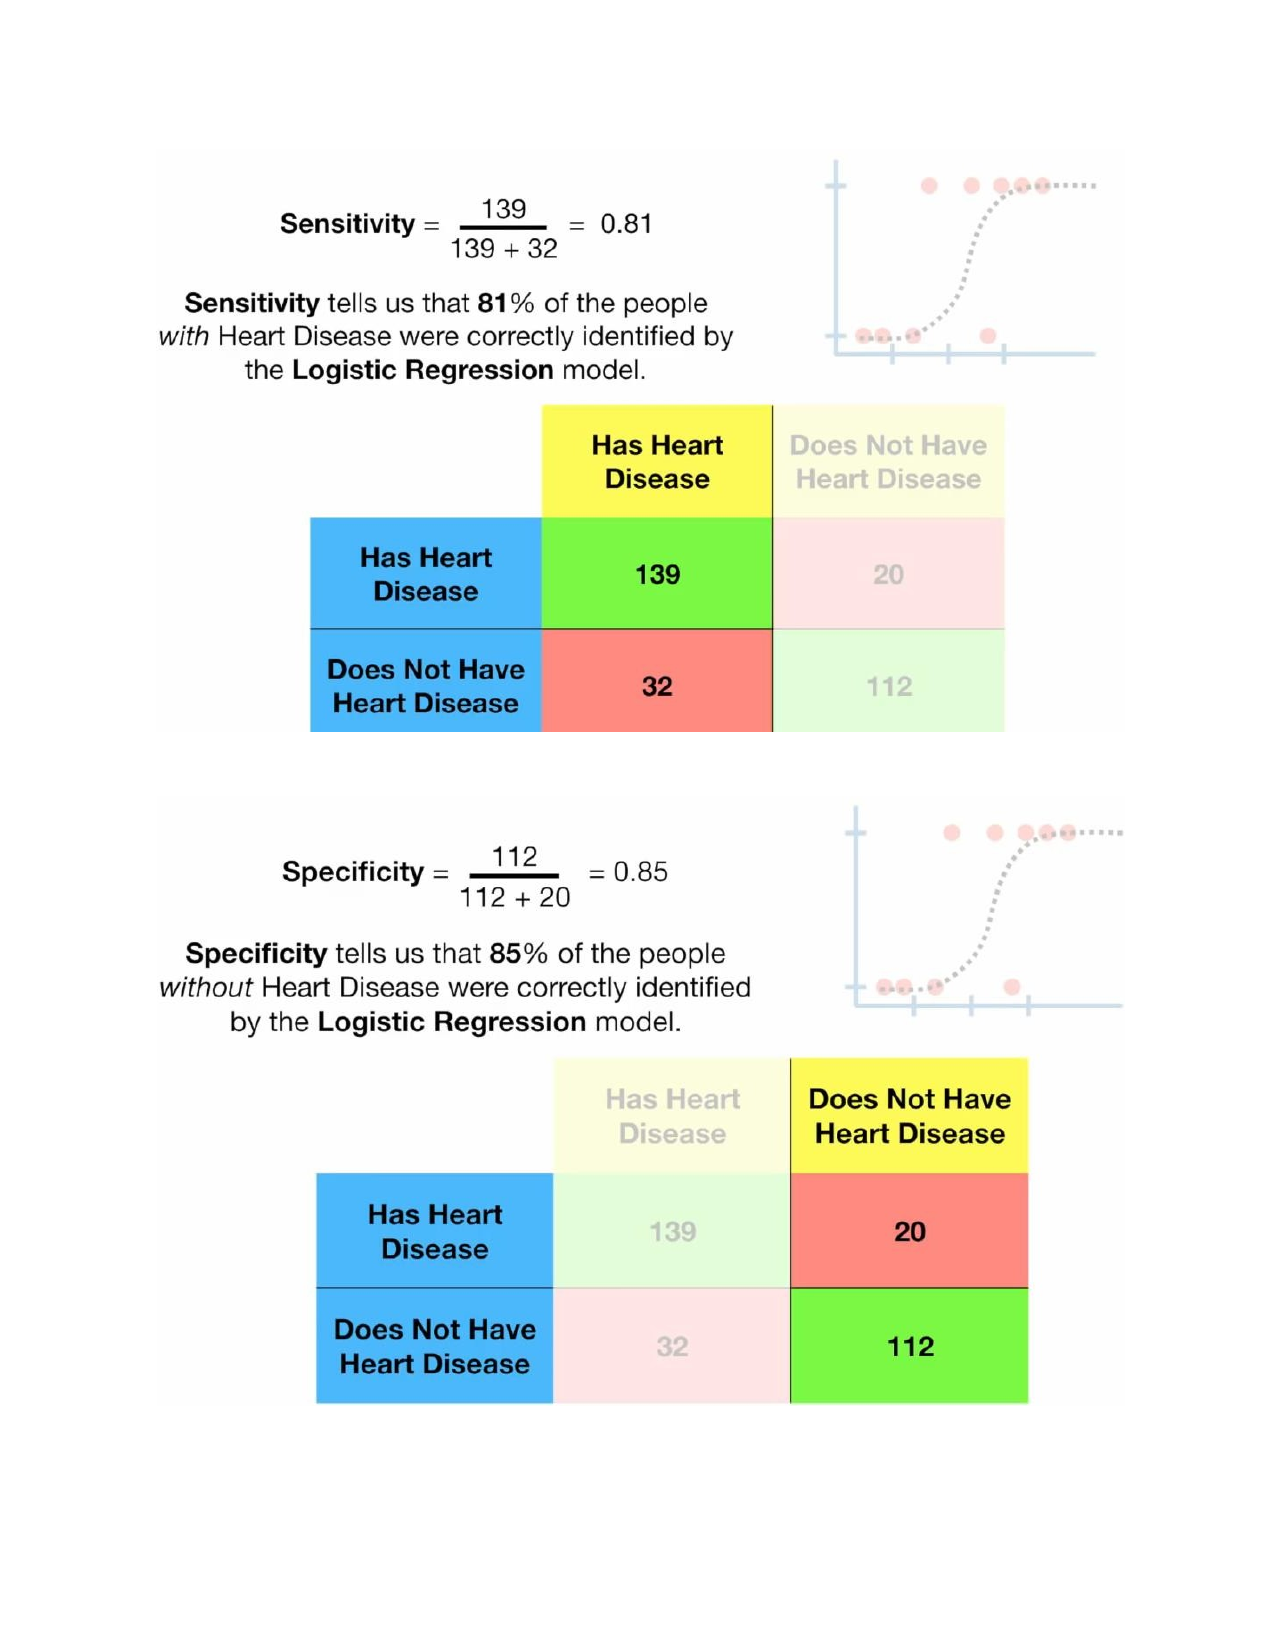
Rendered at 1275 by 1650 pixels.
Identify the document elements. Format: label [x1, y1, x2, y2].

picture [156, 796, 1126, 1406]
picture [156, 149, 1126, 732]
